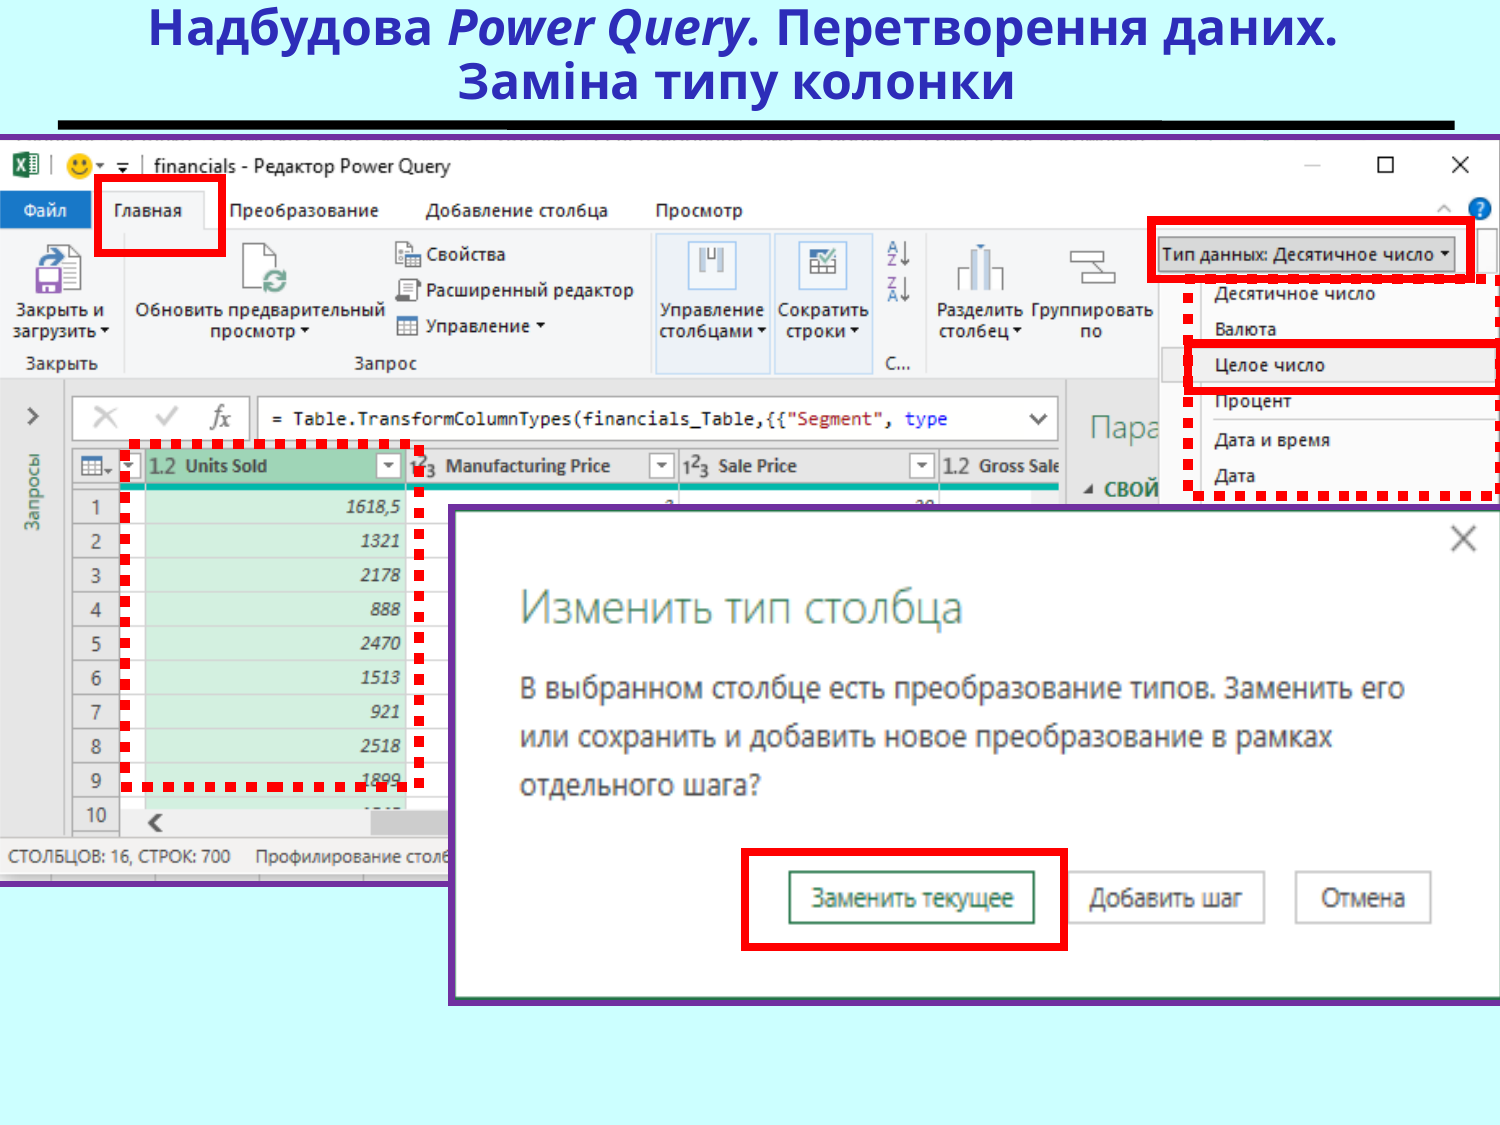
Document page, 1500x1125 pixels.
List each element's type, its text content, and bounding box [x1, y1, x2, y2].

picture [0, 139, 1500, 1000]
text_box Надбудова Power Query. Перетворення даних. Заміна типу колонки [37, 0, 1450, 113]
